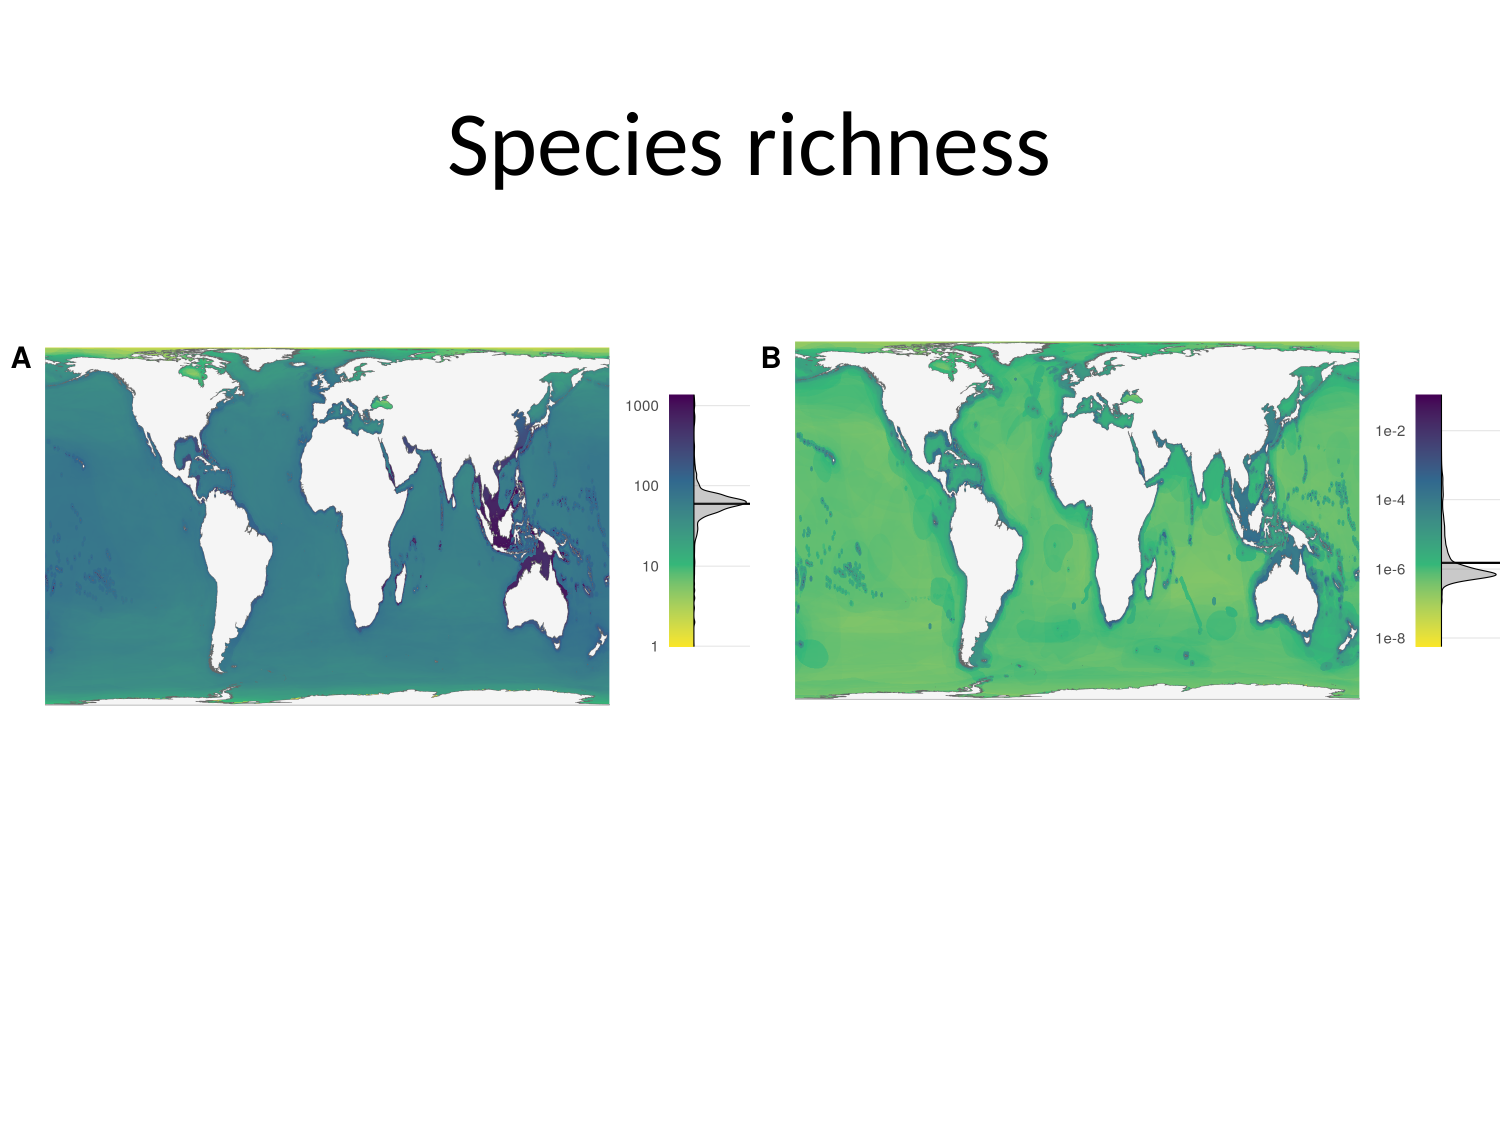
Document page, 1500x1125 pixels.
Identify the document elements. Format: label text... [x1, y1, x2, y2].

title Species richness [75, 45, 1425, 233]
picture [0, 335, 1500, 712]
